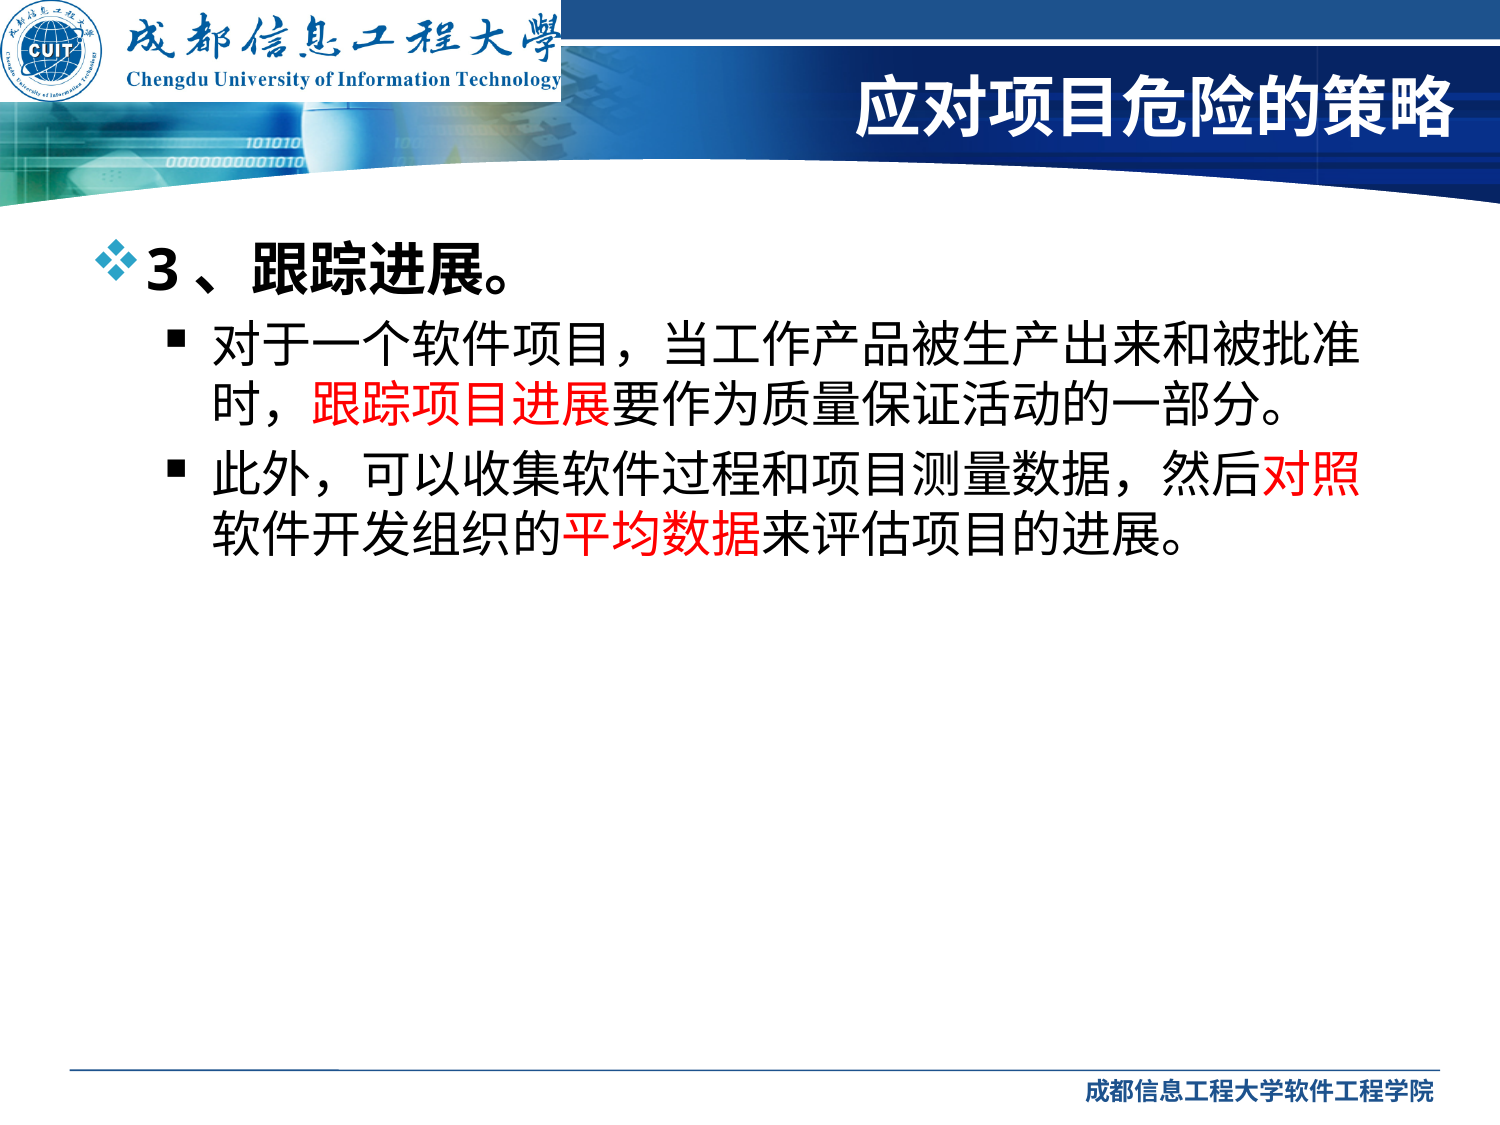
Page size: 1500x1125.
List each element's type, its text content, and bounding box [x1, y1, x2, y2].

list 3、跟踪进展。 对于一个软件项目，当工作产品被生产出来和被批准时，跟踪项目进展要作为质量保证活动的一部分。 此外，可以收集软件过程和项目测量数据，然后对照软件开发组织的平均数据来评估项目的进展。 [74, 224, 1426, 1059]
footer 成都信息工程大学软件工程学院 [974, 1067, 1451, 1118]
title 应对项目危险的策略 [182, 54, 1471, 155]
picture [0, 0, 1500, 206]
